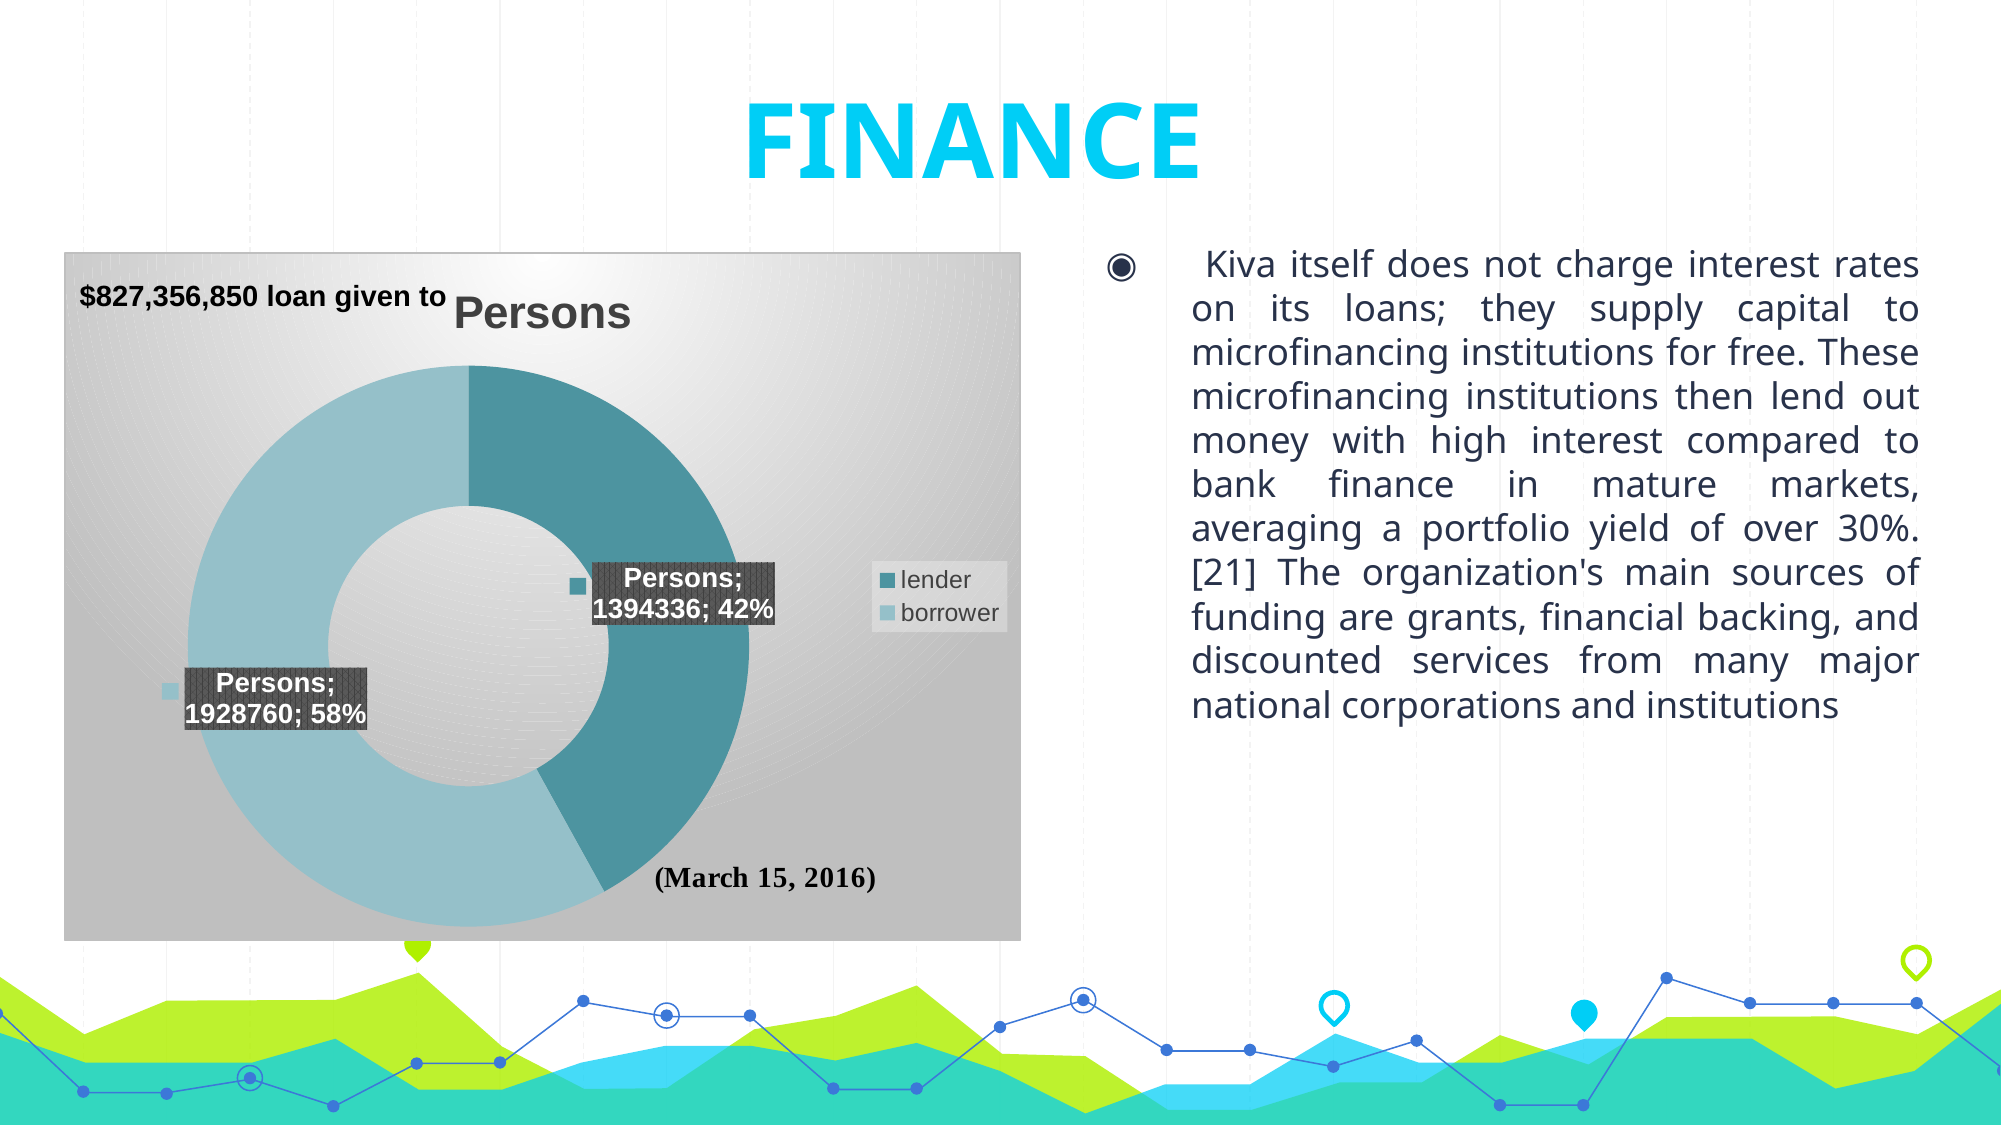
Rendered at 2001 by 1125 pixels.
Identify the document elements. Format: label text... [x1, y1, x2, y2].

chart [63, 251, 1021, 942]
title FINANCE [207, 58, 1738, 215]
list Kiva itself does not charge interest rates on its loans; they supply capital to microfinancing institutions for free. These microfinancing institutions then lend out money with high interest compared to bank finance in mature markets, averaging a portfolio yield of over 30%.[21] The organization's main sources of funding are grants, financial backing, and discounted services from many major national corporations and institutions [1080, 225, 1936, 758]
